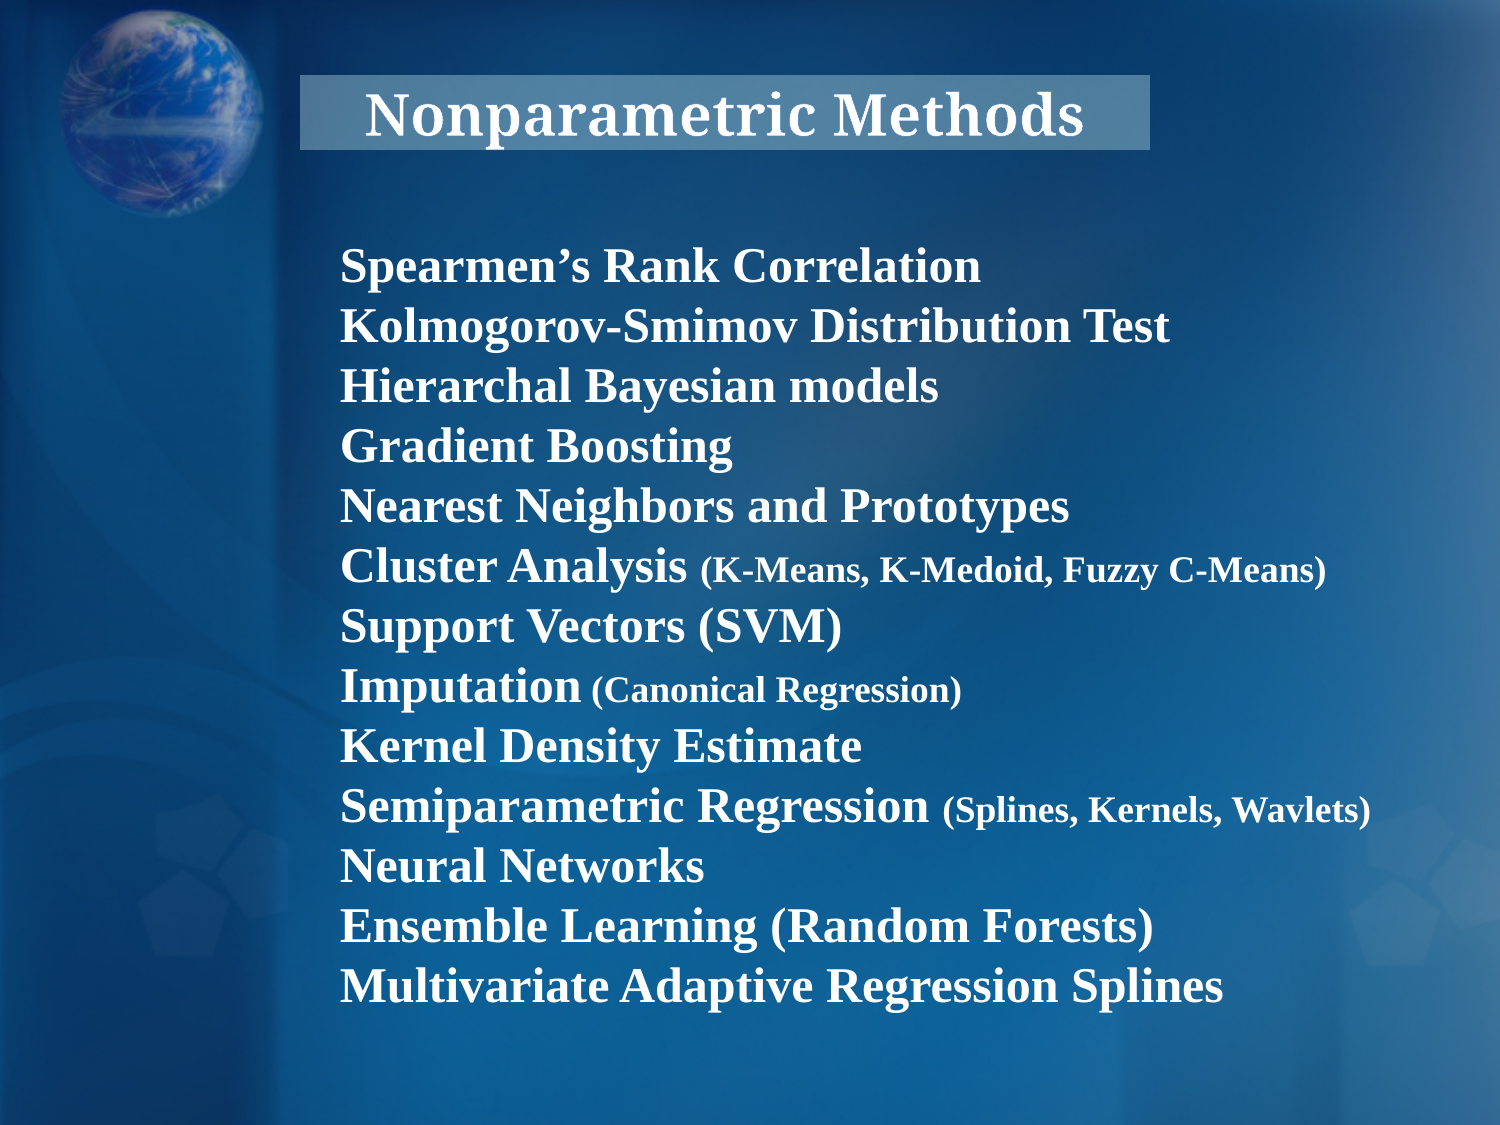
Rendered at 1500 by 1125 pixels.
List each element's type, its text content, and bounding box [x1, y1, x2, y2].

title Nonparametric Methods [300, 75, 1150, 150]
picture [0, 0, 1500, 1125]
text_box Spearmen’s Rank Correlation Kolmogorov-Smimov Distribution Test Hierarchal Bayesian models Gradient Boosting Nearest Neighbors and Prototypes Cluster Analysis (K-Means, K-Medoid, Fuzzy C-Means) Support Vectors (SVM) Imputation (Canonical Regression) Kernel Density Estimate Semiparametric Regression (Splines, Kernels, Wavlets) Neural Networks Ensemble Learning (Random Forests) Multivariate Adaptive Regression Splines [324, 224, 1413, 1075]
